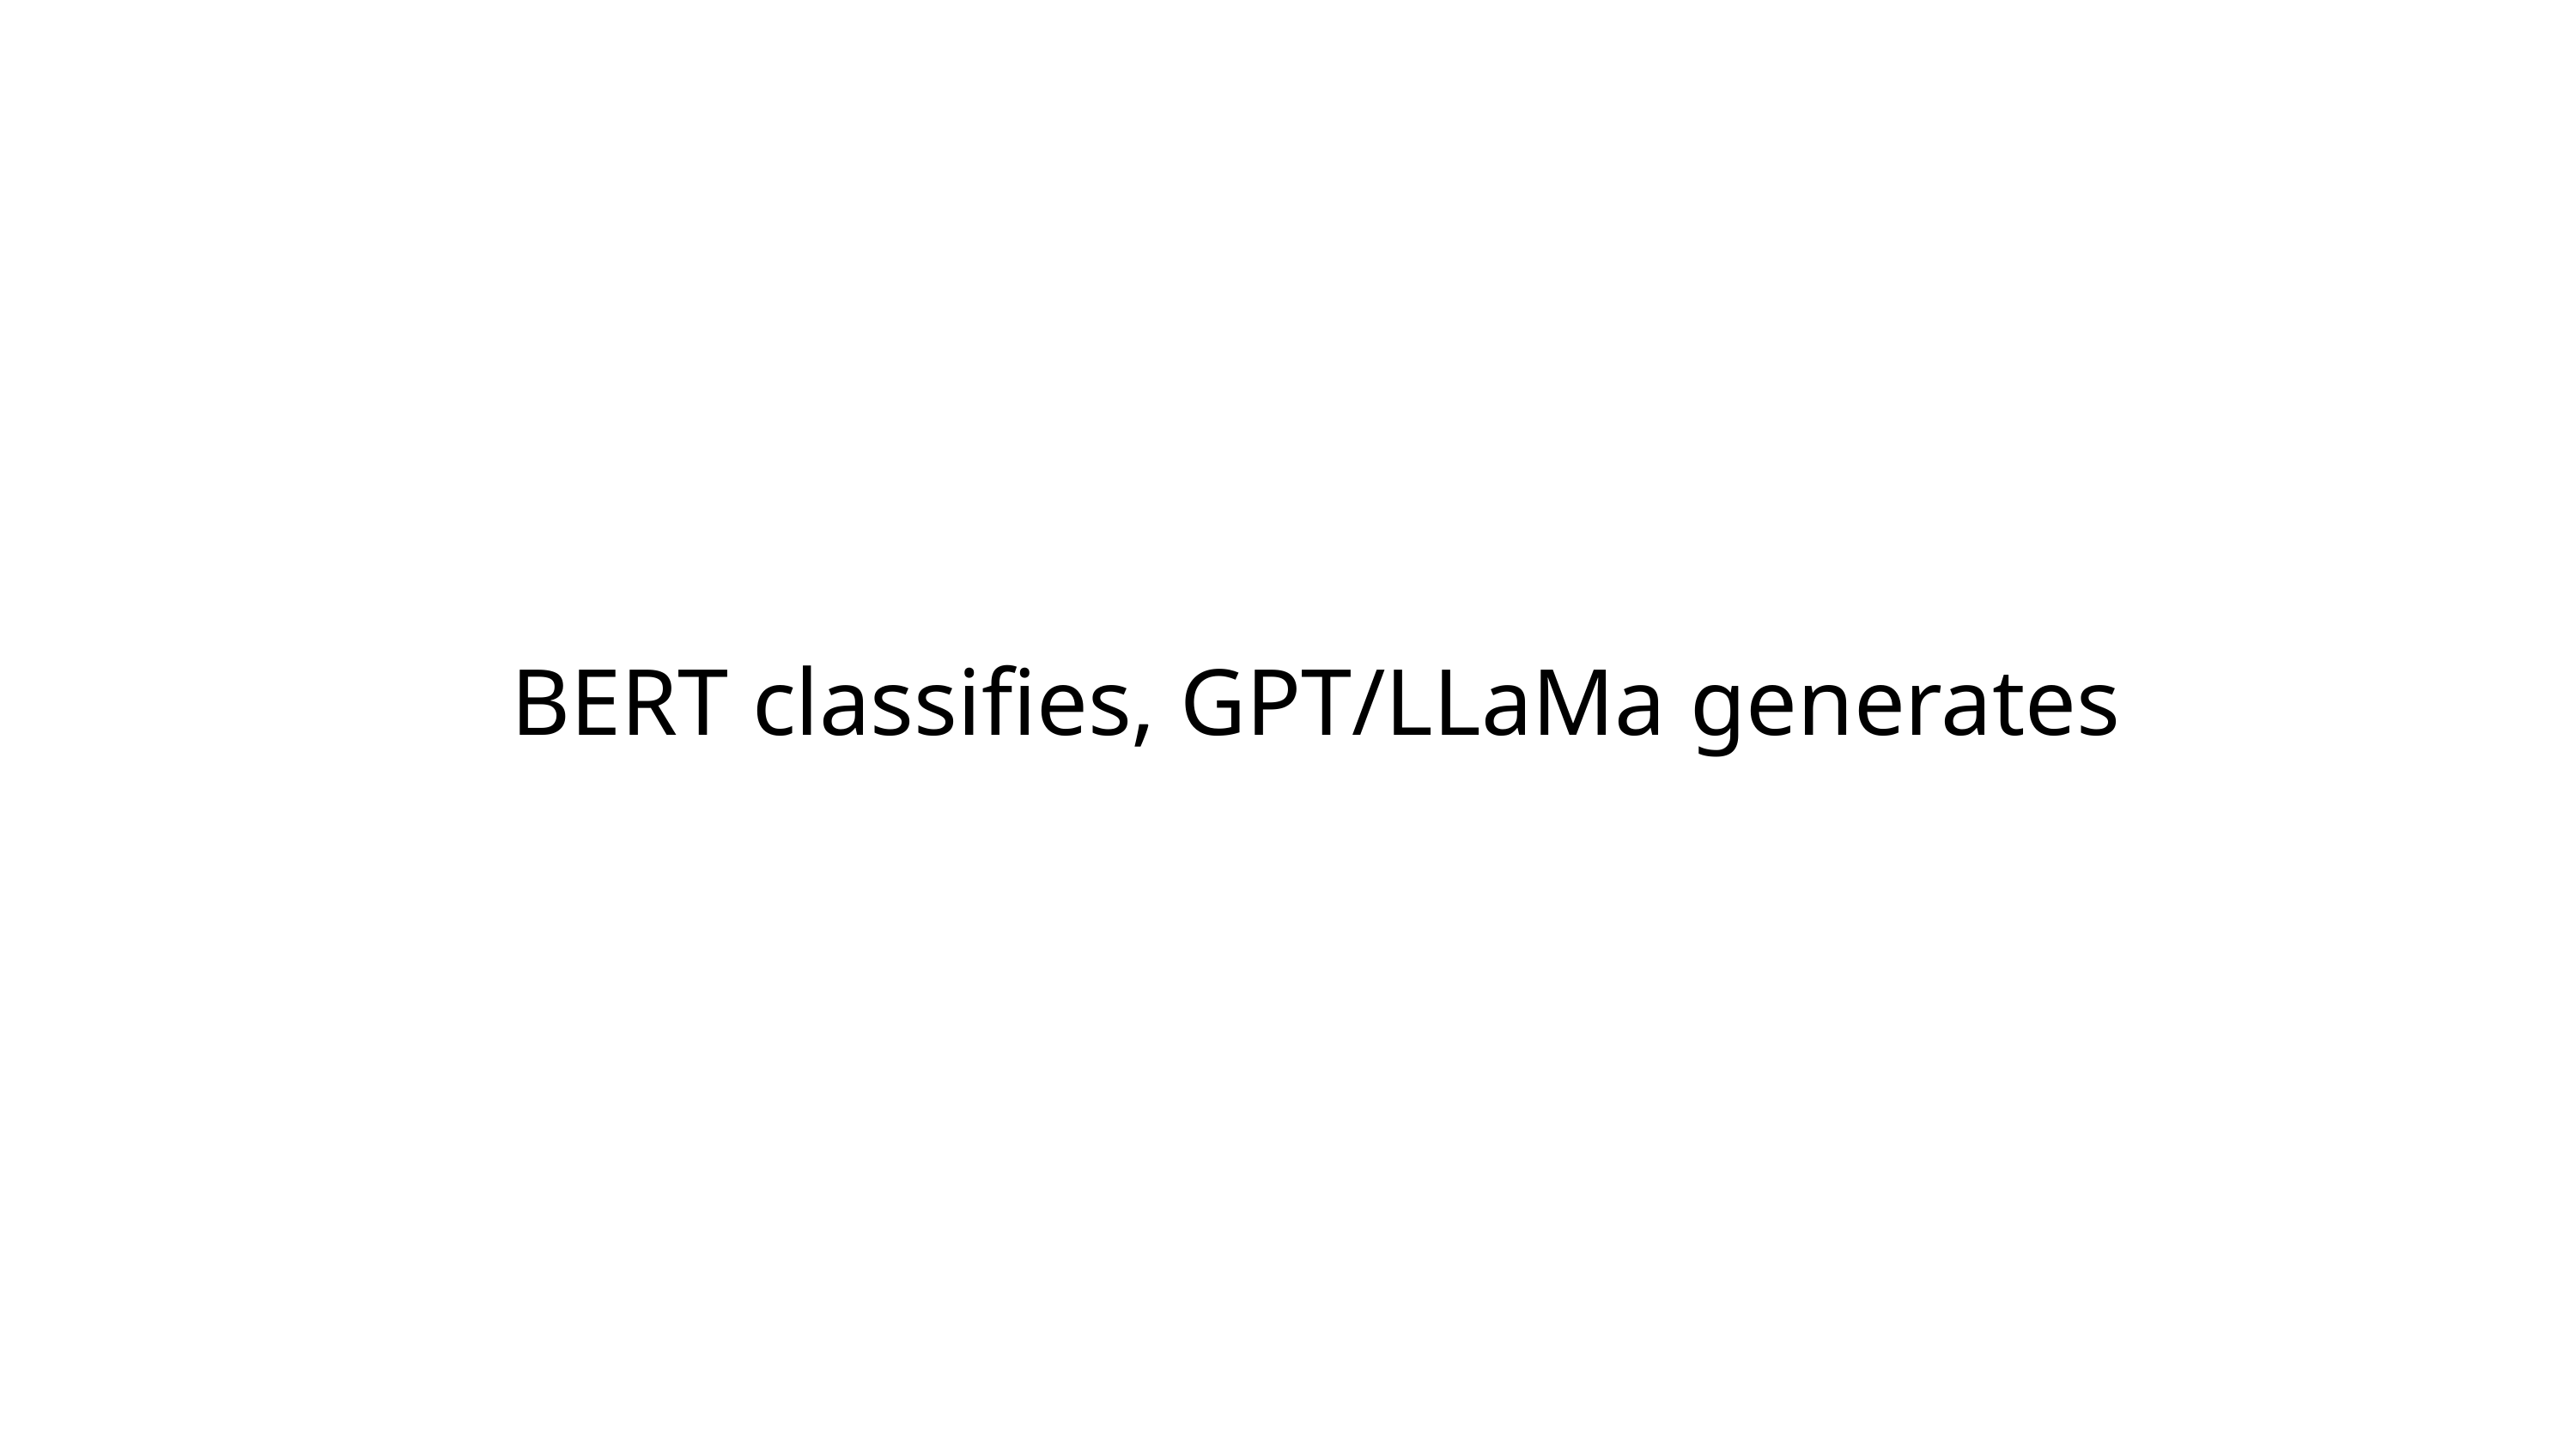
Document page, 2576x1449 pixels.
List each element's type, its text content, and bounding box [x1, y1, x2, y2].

title BERT classifies, GPT/LLaMa generates [116, 618, 2517, 779]
